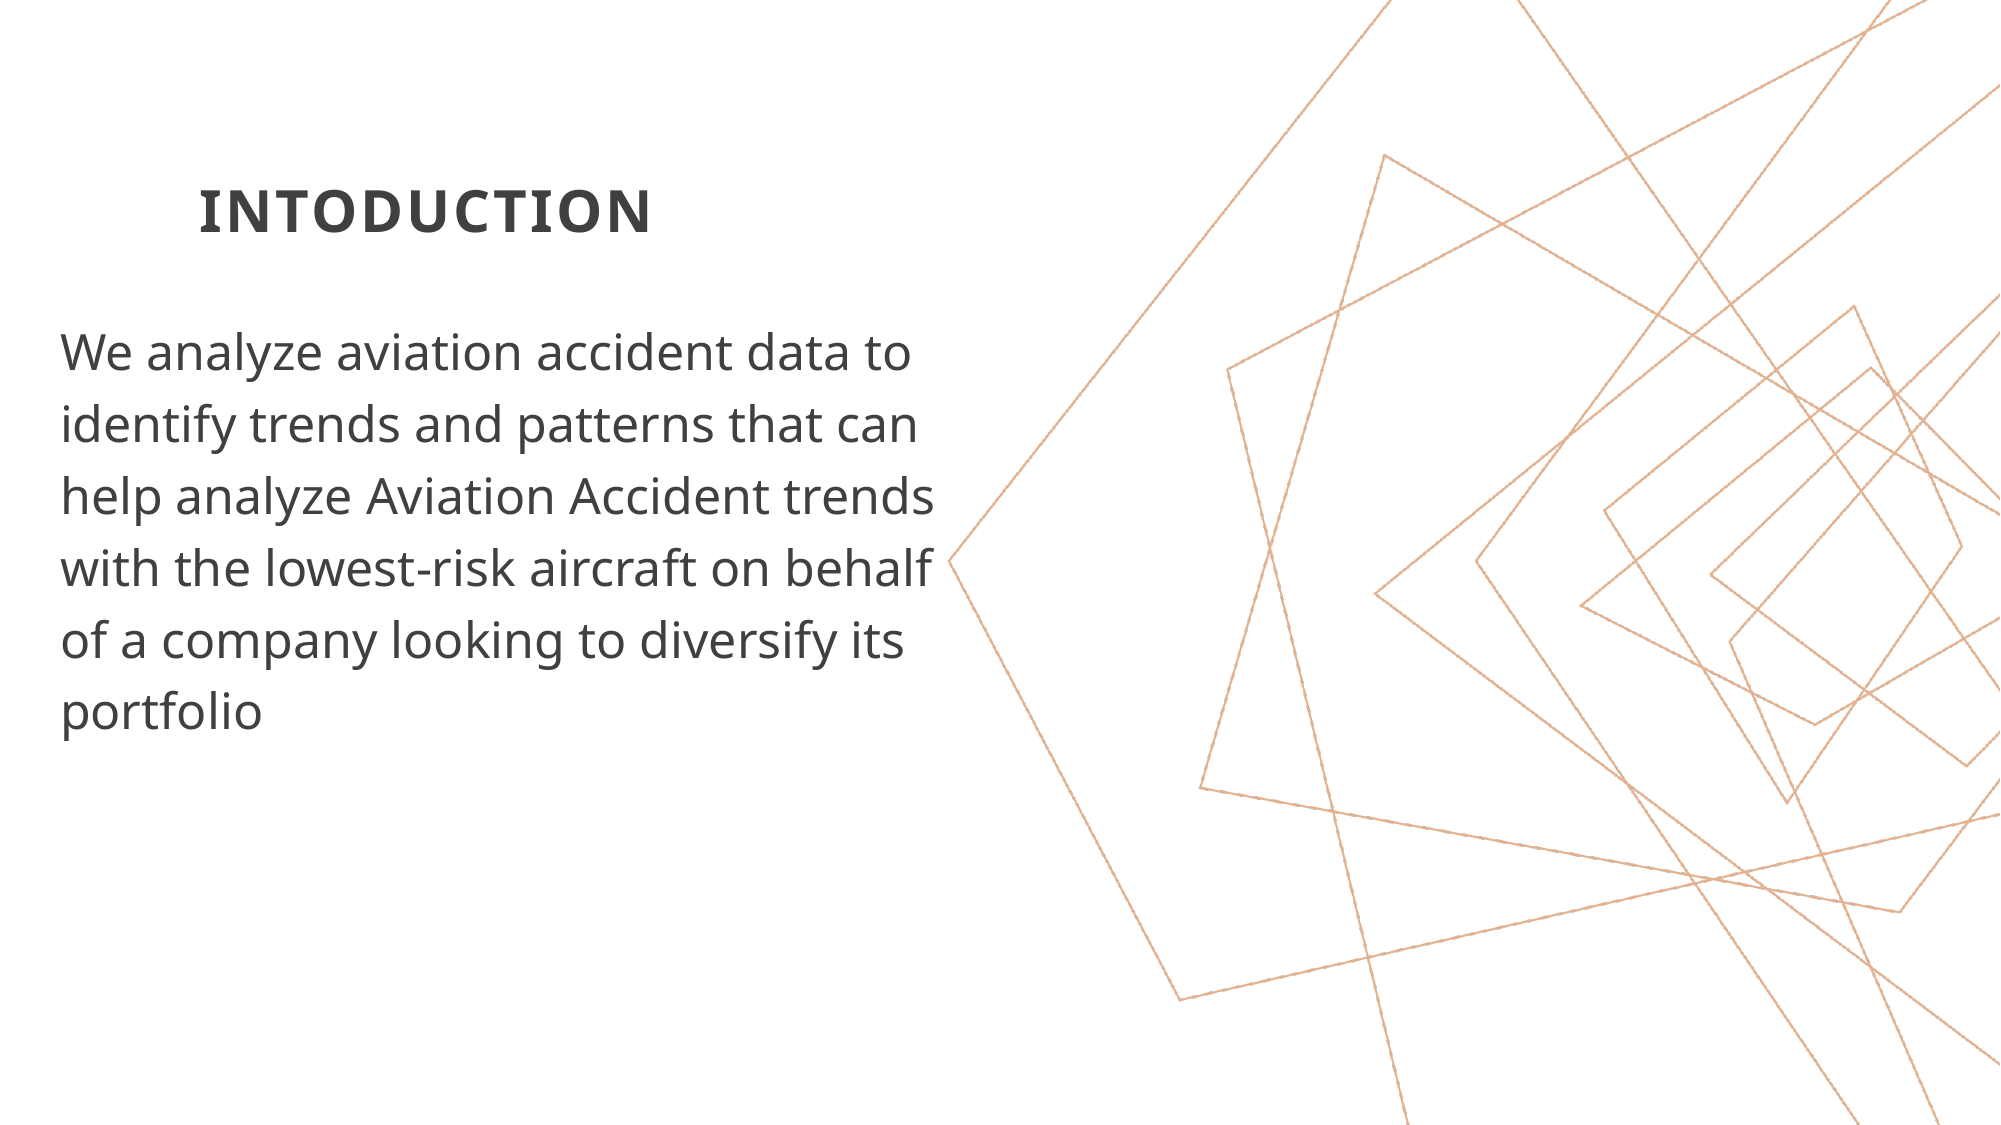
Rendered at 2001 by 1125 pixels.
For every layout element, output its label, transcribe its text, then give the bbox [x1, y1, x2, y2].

title INTODUCTION [184, 122, 705, 253]
list We analyze aviation accident data to identify trends and patterns that can help analyze Aviation Accident trends with the lowest-risk aircraft on behalf of a company looking to diversify its portfolio [45, 300, 1000, 801]
picture [900, 0, 2000, 1125]
